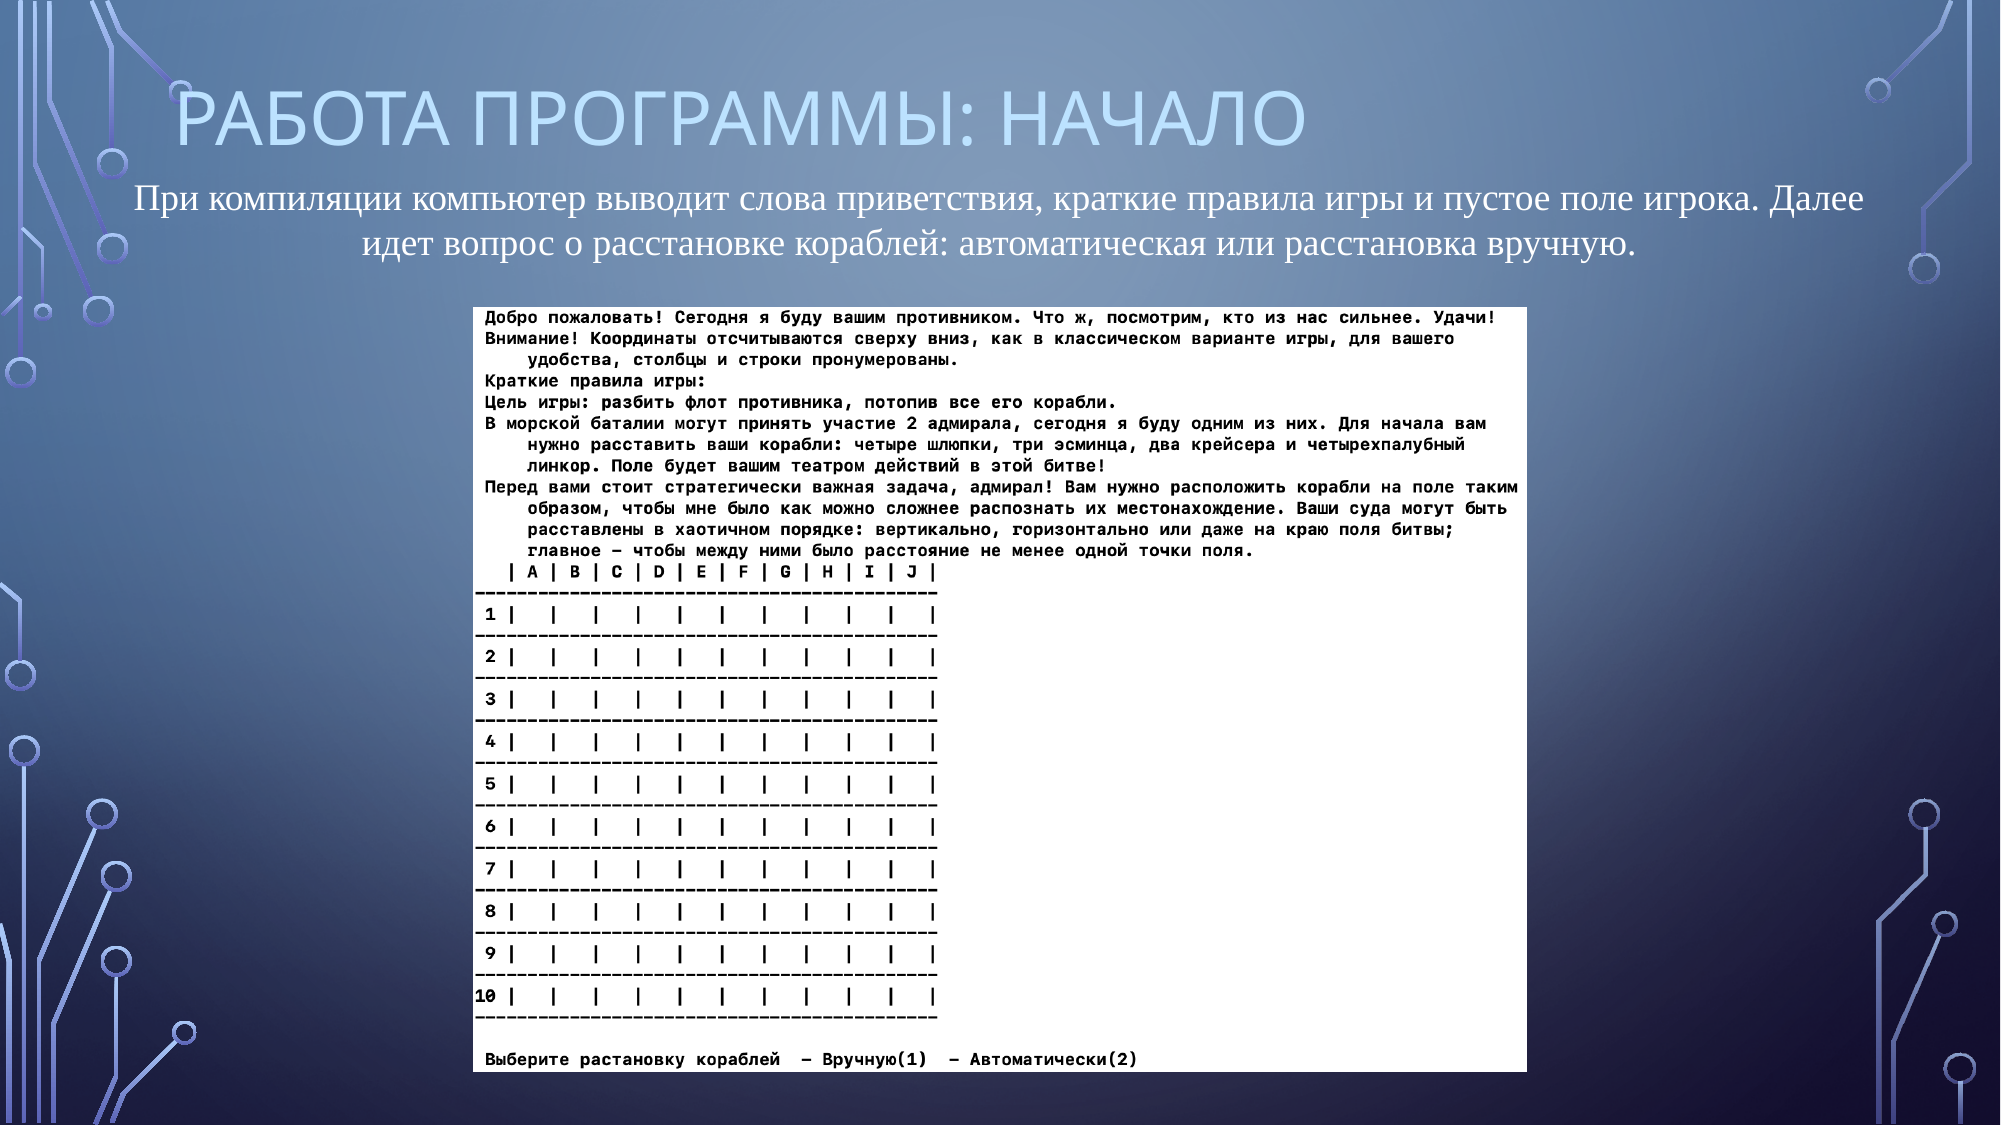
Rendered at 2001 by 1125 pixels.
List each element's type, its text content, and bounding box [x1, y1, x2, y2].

title Работа программы: НАЧАЛО [158, 0, 1784, 165]
picture [473, 307, 1527, 1072]
text_box При компиляции компьютер выводит слова приветствия, краткие правила игры и пустое поле игрока. Далее идет вопрос о расстановке кораблей: автоматическая или расстановка вручную. [108, 165, 1892, 271]
